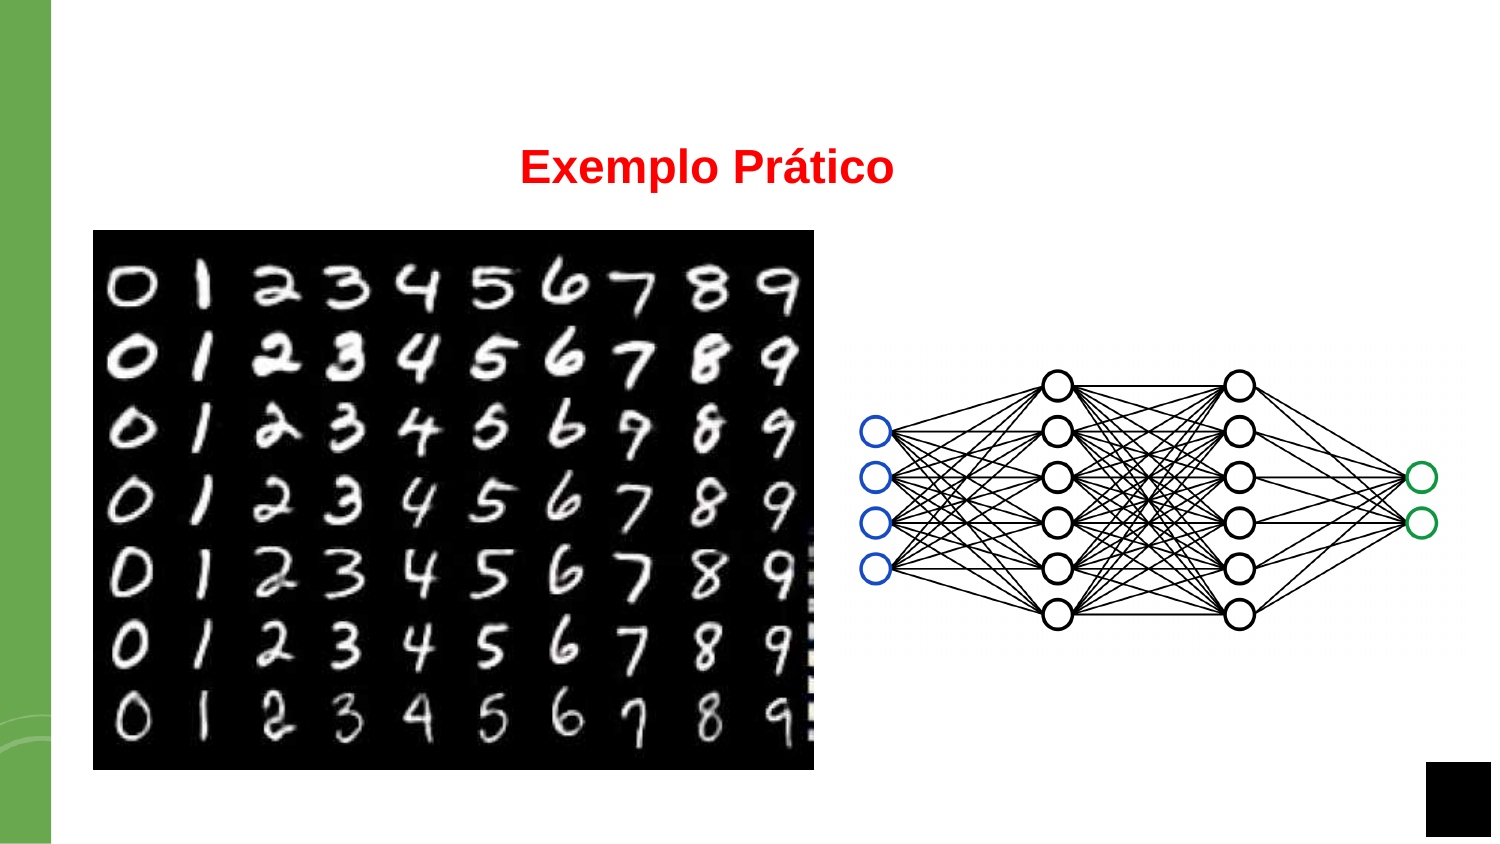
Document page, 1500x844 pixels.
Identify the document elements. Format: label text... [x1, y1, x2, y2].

title Exemplo Prático [84, 75, 1331, 255]
picture [0, 0, 1500, 844]
